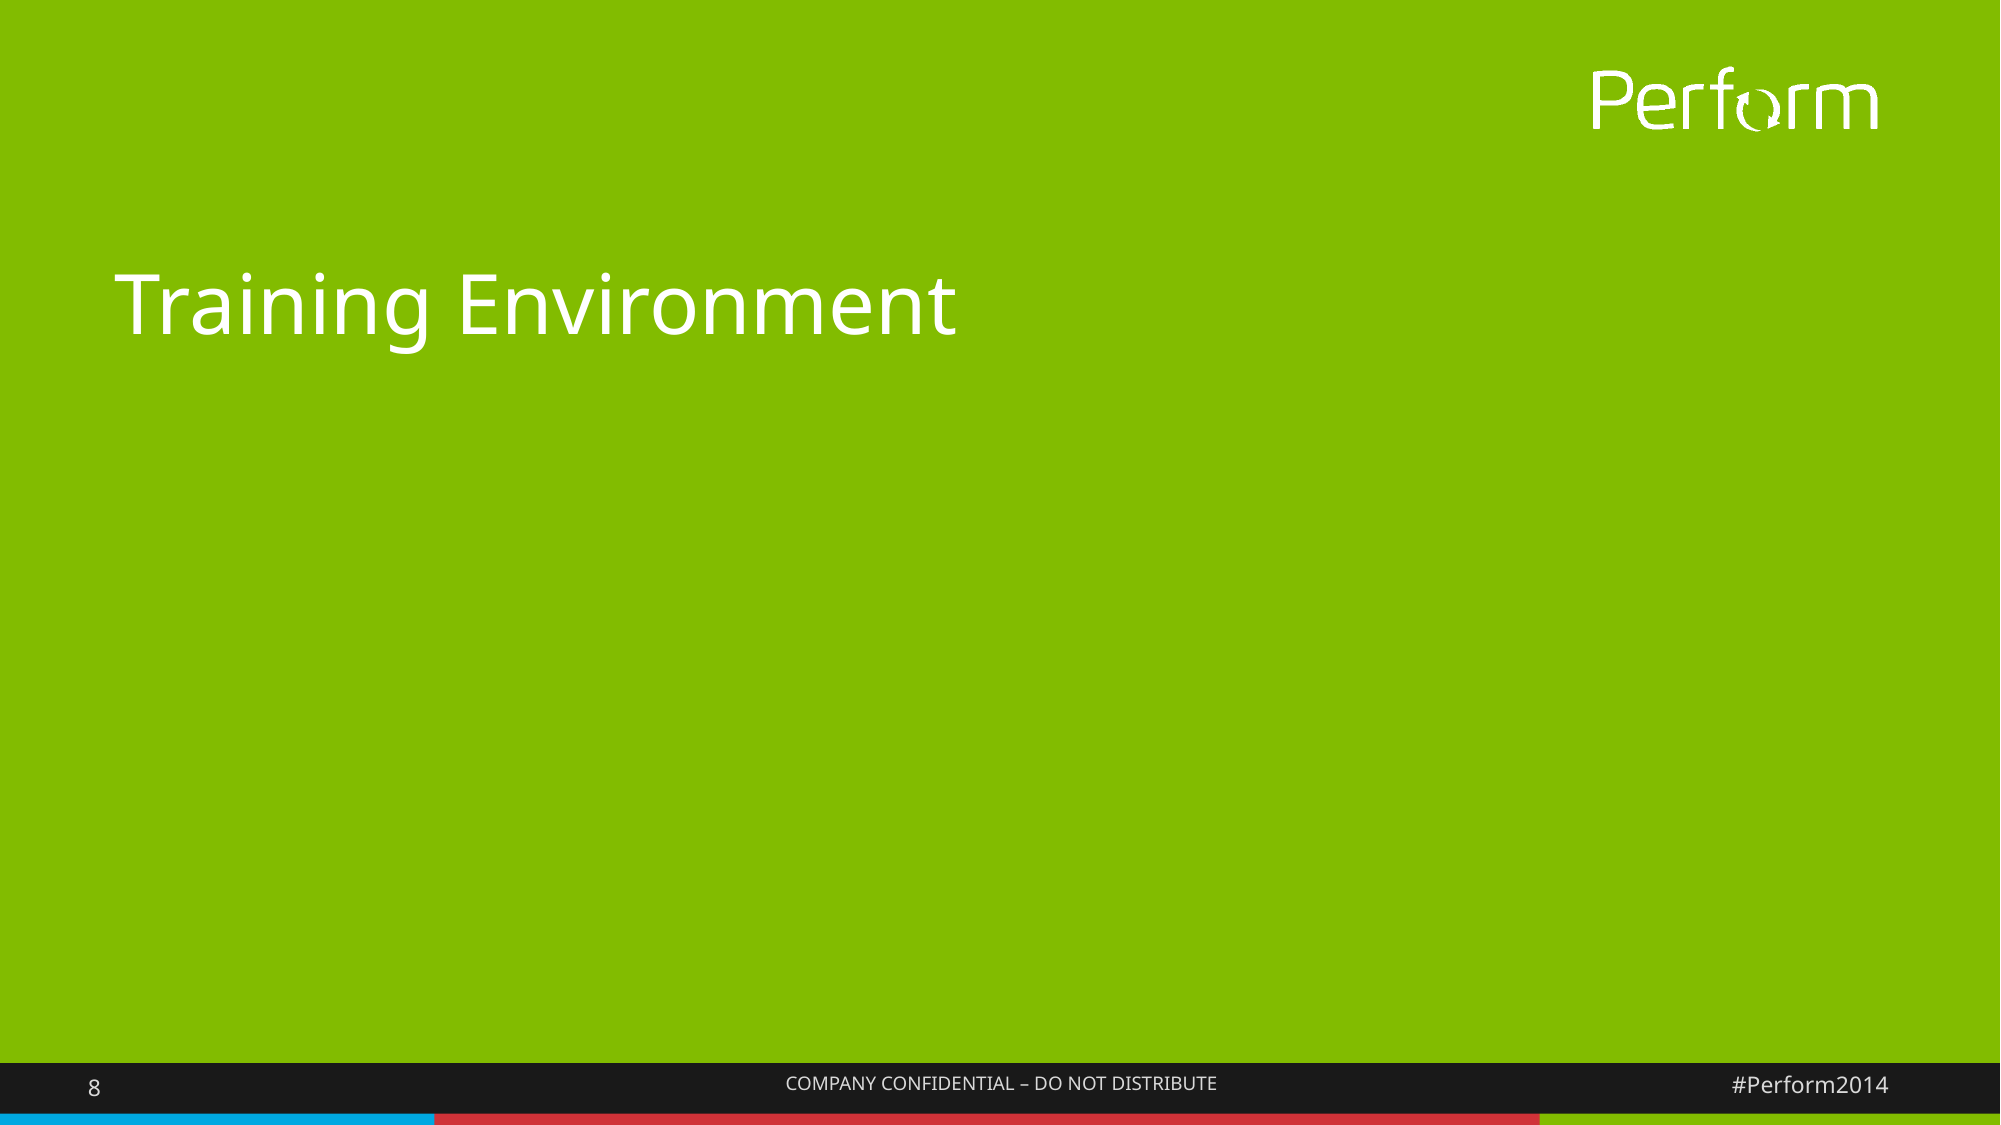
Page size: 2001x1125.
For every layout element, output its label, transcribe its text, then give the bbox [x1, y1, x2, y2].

title Training Environment [99, 40, 1900, 361]
